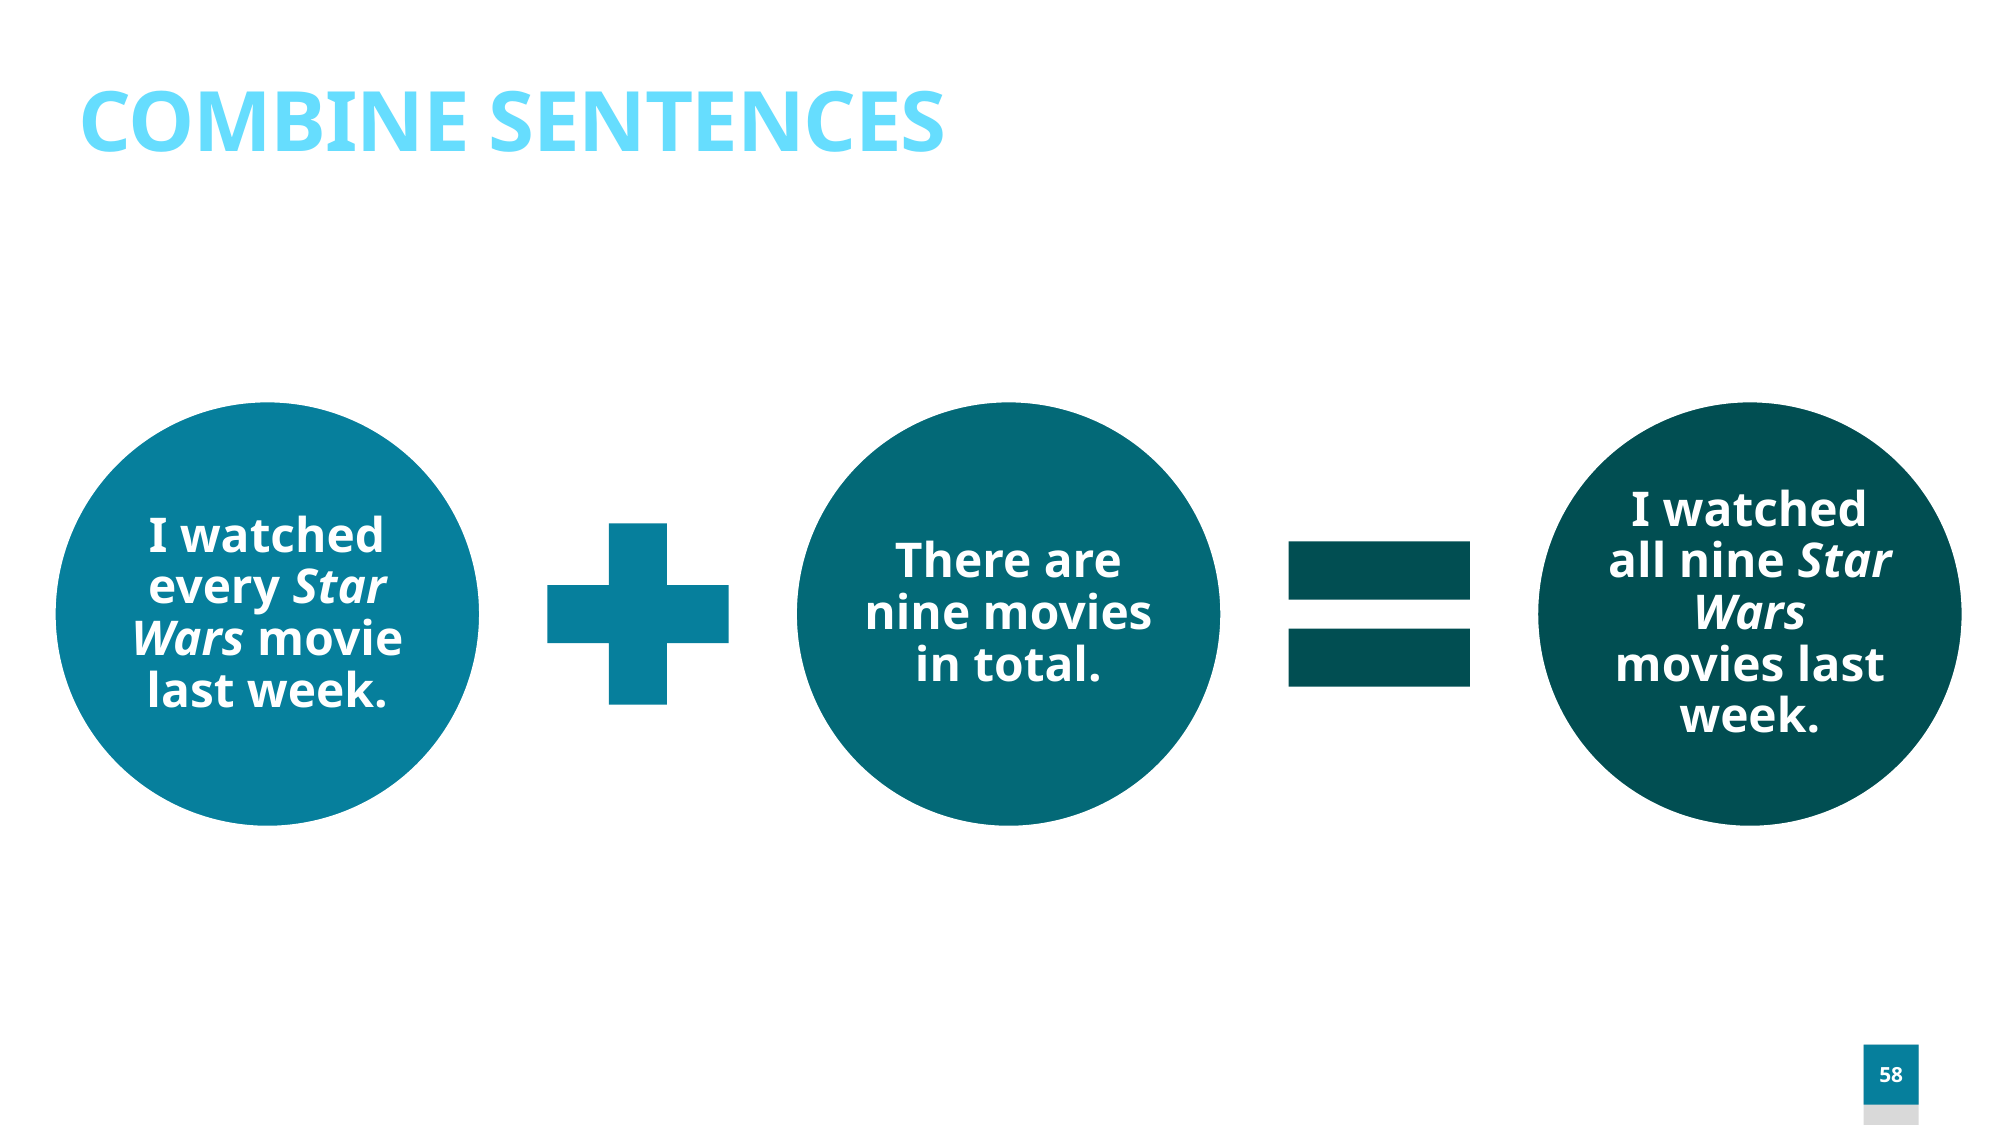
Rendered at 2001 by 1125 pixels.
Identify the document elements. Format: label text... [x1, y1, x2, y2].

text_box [54, 141, 1964, 1087]
text_box COMBINE SENTENCES [63, 71, 1826, 141]
